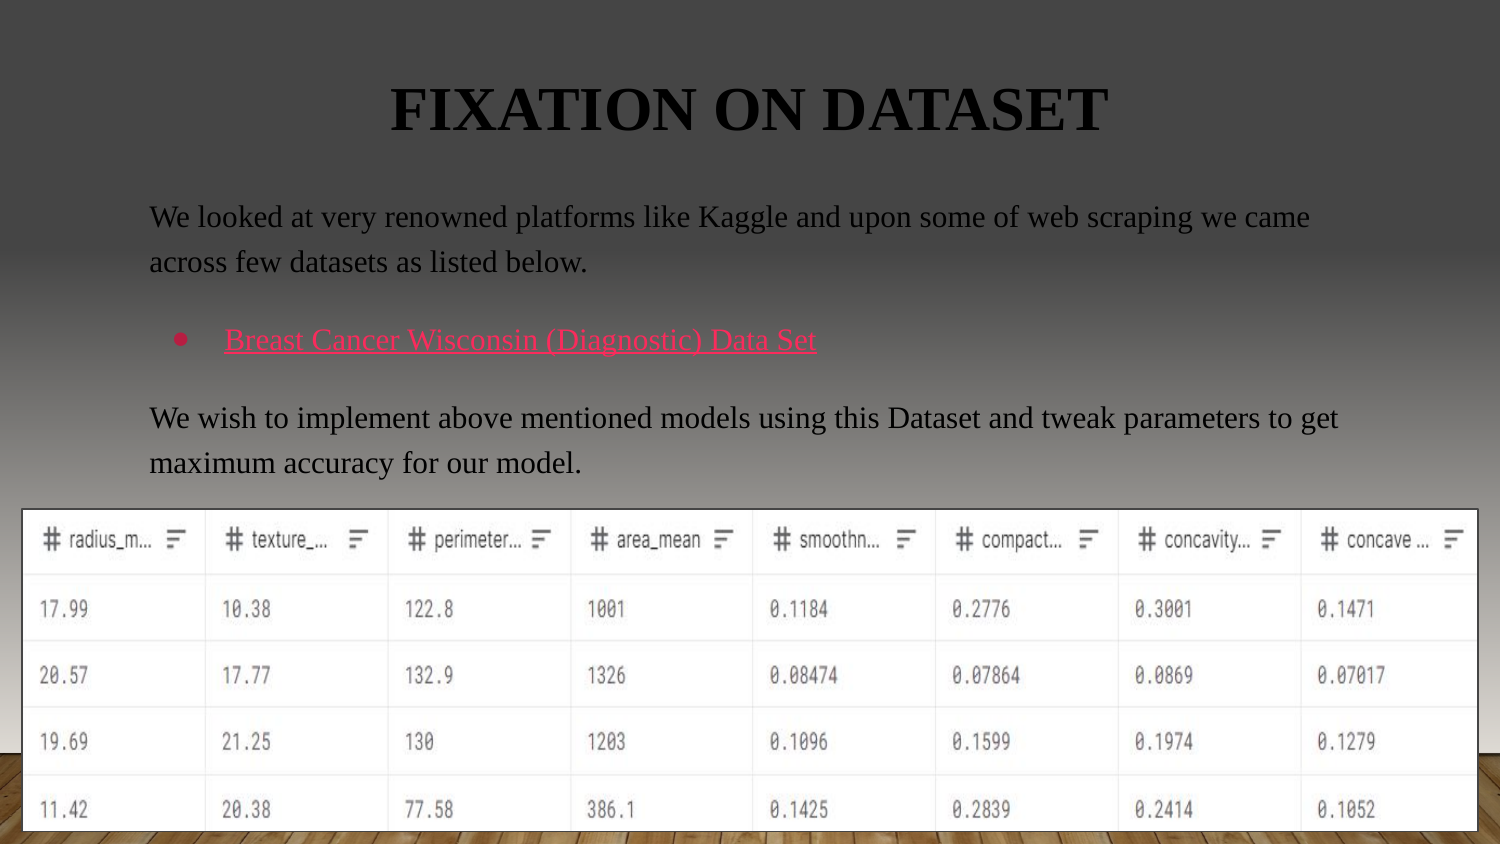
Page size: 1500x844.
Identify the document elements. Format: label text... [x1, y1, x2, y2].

picture [22, 509, 1478, 831]
title Fixation on Dataset [134, 61, 1366, 173]
picture [0, 753, 1500, 844]
list We looked at very renowned platforms like Kaggle and upon some of web scraping we came across few datasets as listed below. Breast Cancer Wisconsin (Diagnostic) Data Set We wish to implement above mentioned models using this Dataset and tweak parameters to get maximum accuracy for our model. [134, 173, 1366, 508]
